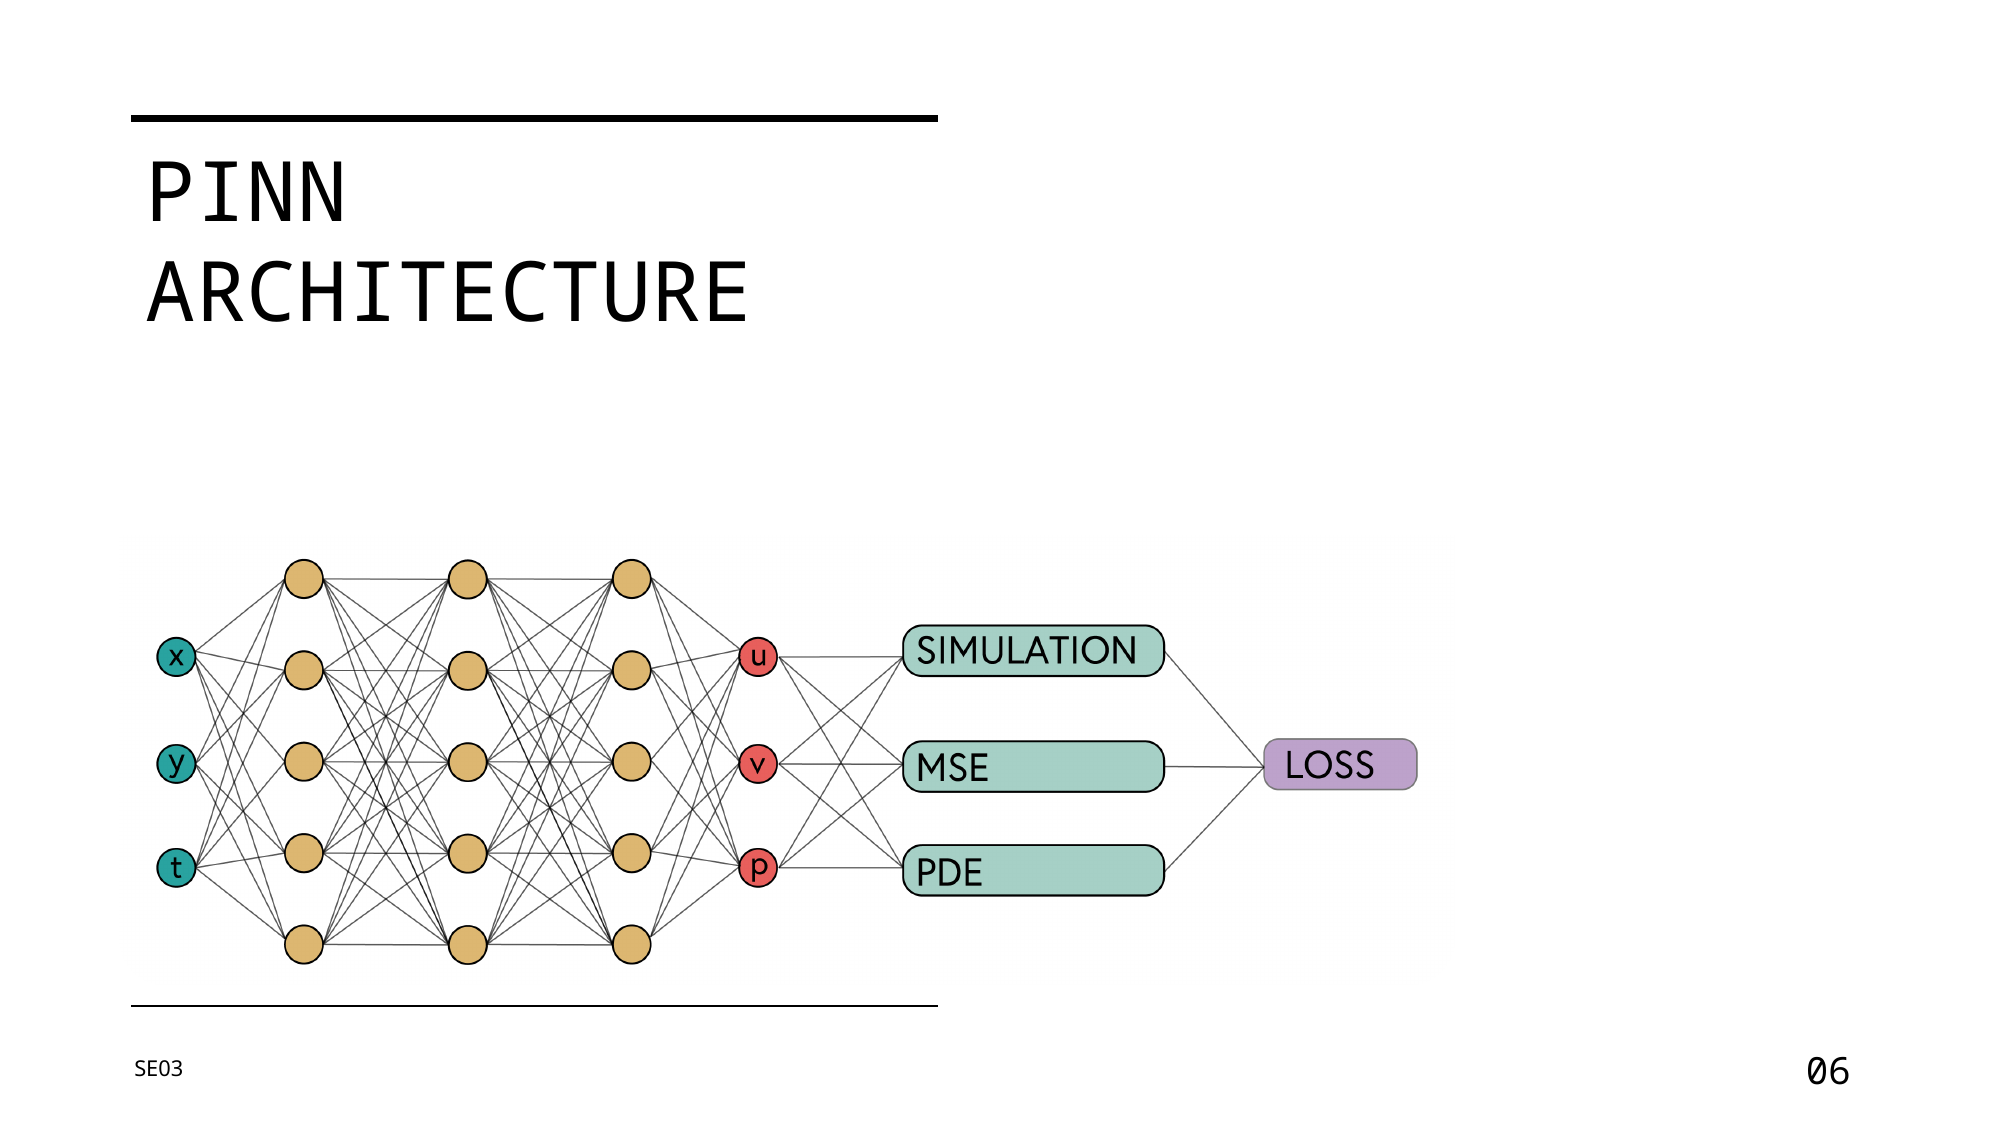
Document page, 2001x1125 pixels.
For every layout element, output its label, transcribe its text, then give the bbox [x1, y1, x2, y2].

picture [119, 535, 1455, 985]
text_box SE03 [119, 1038, 865, 1098]
text_box 06 [1791, 1042, 1902, 1103]
text_box PINN ARCHITECTURE [131, 131, 940, 382]
